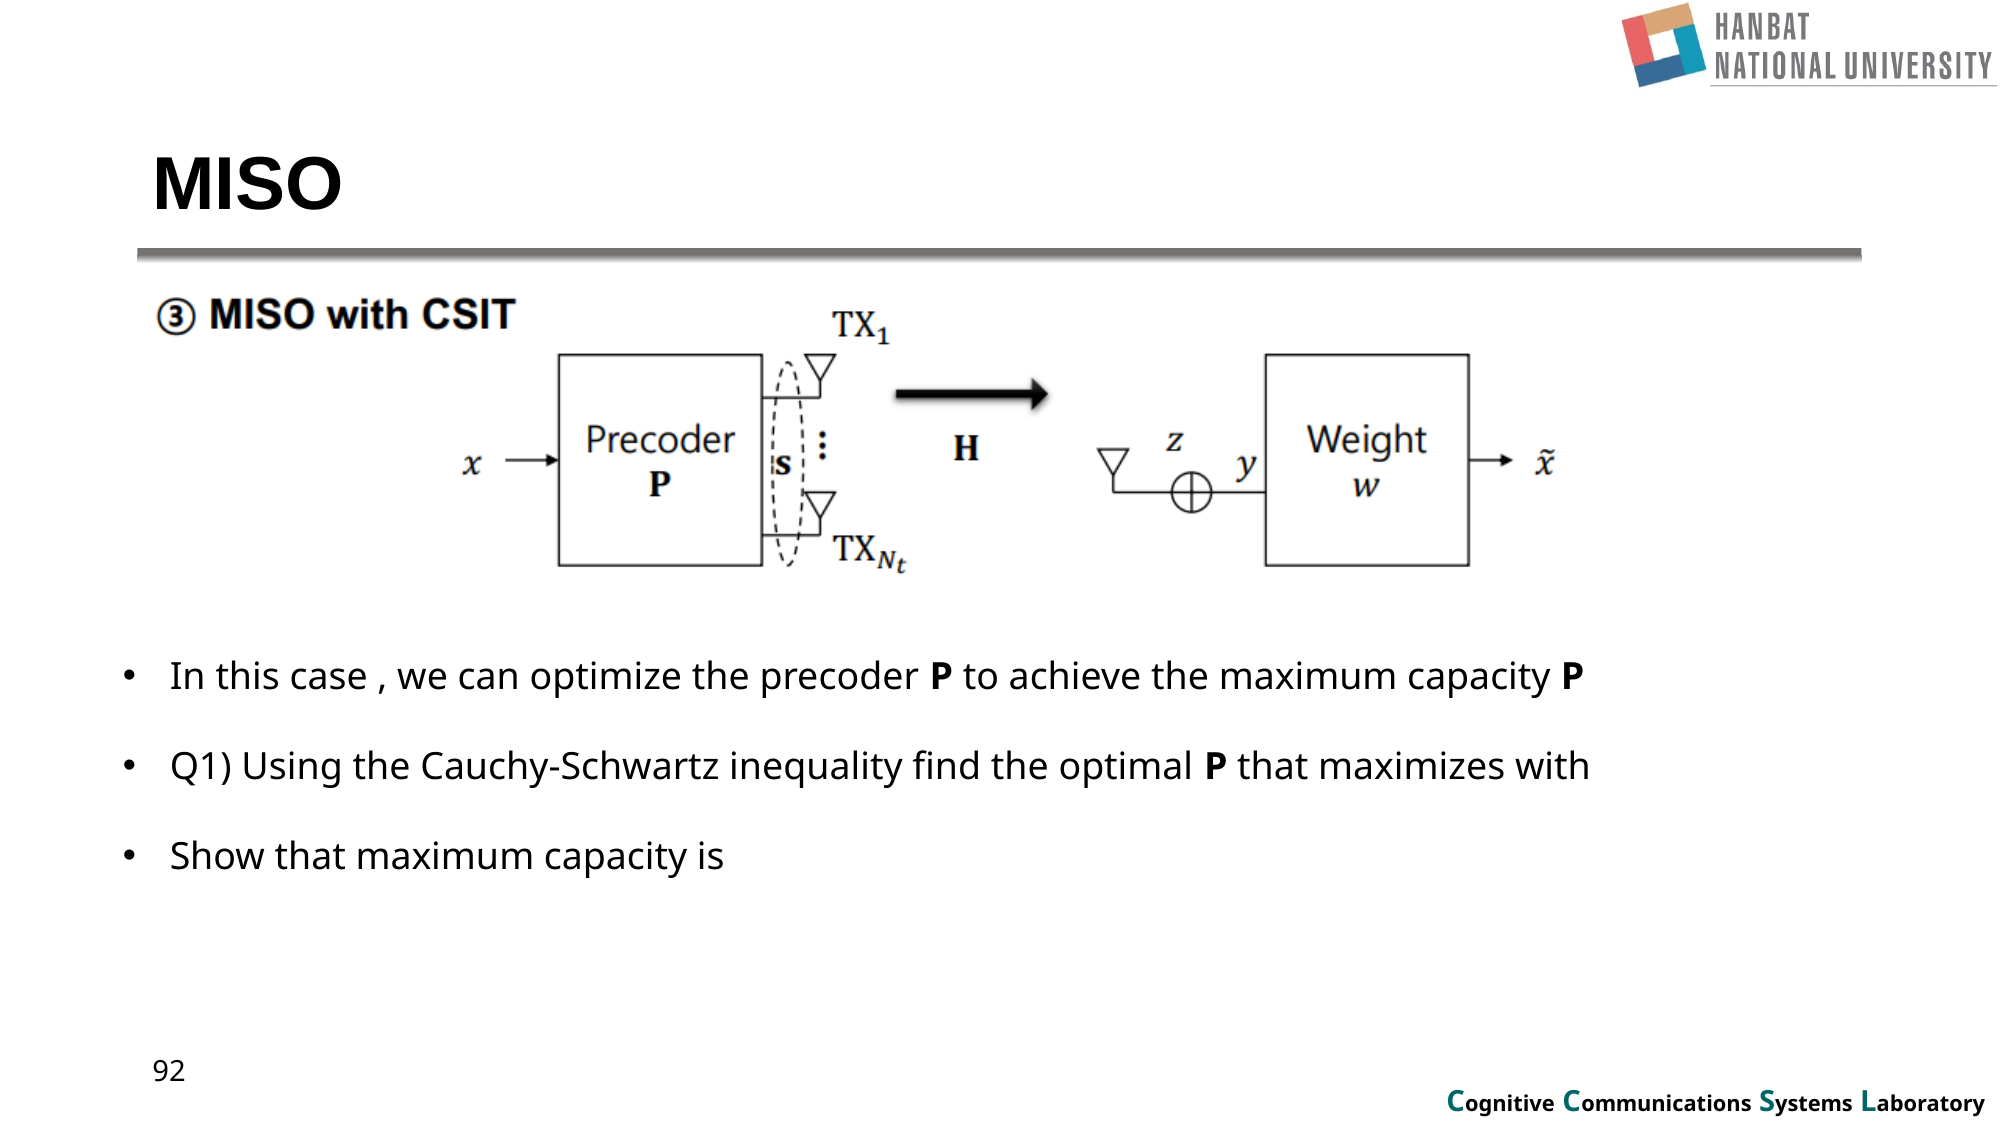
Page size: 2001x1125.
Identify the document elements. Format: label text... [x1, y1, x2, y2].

slide_number 92 [137, 1042, 357, 1103]
picture [1621, 2, 1998, 90]
title MISO [137, 129, 1863, 242]
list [149, 296, 1608, 589]
